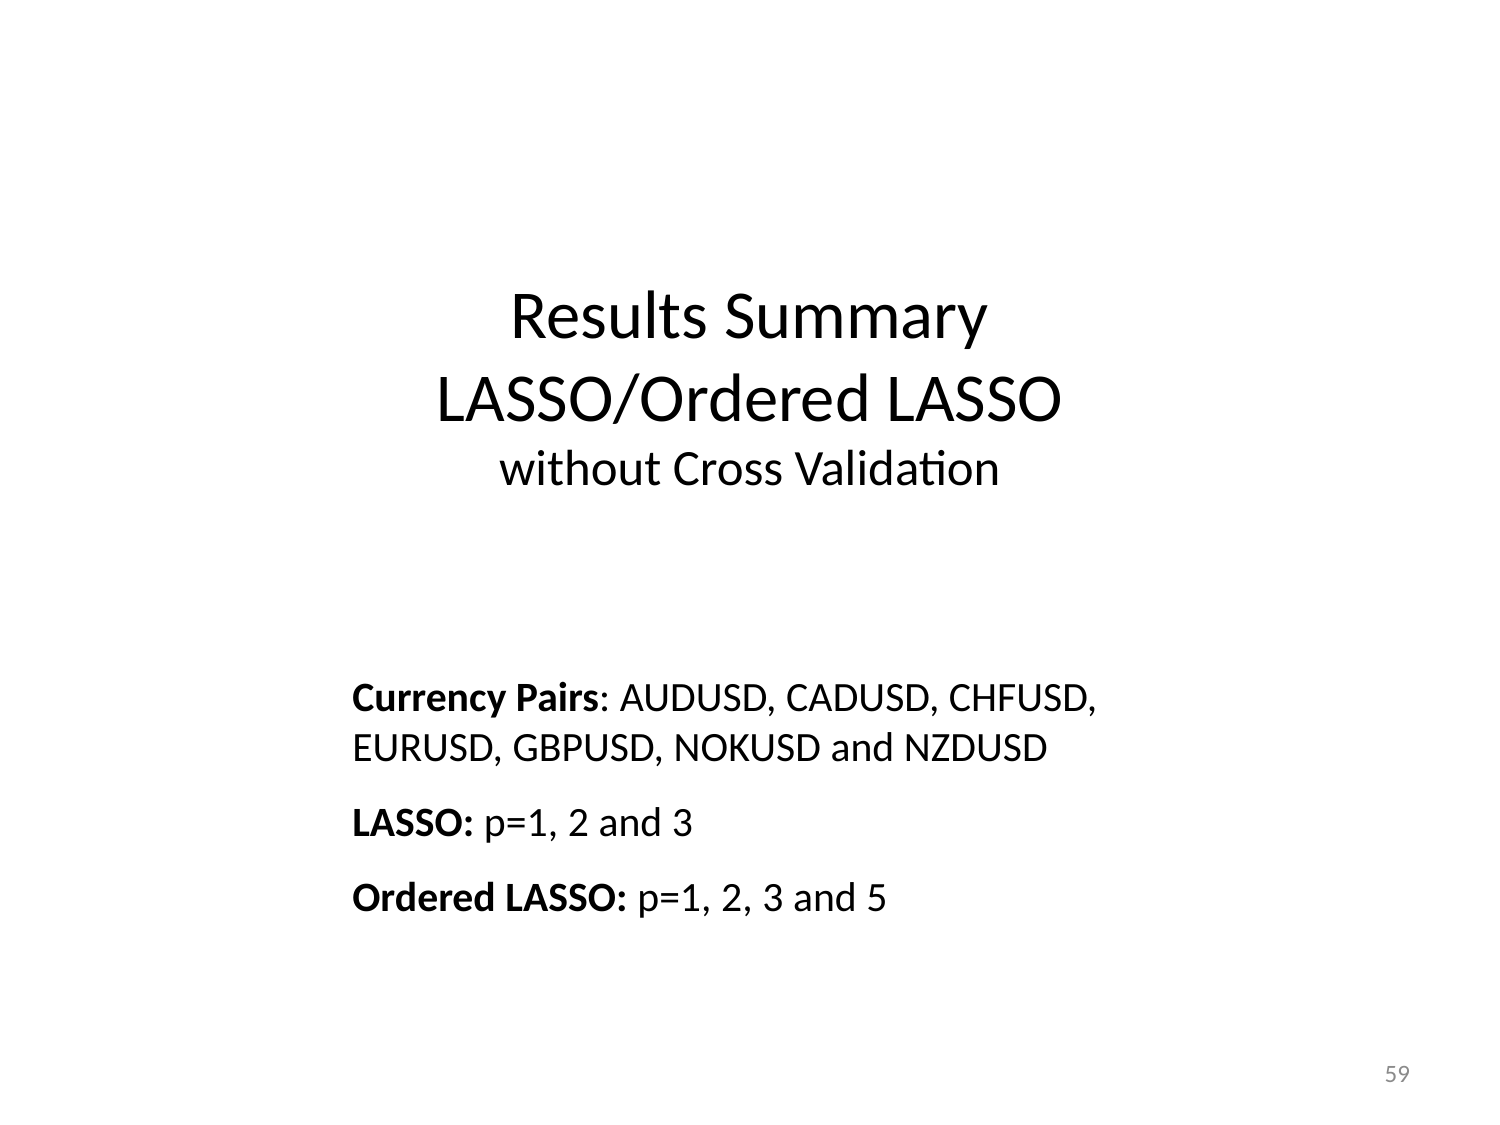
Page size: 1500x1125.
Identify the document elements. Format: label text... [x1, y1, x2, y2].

text_box Currency Pairs: AUDUSD, CADUSD, CHFUSD, EURUSD, GBPUSD, NOKUSD and NZDUSD LASSO: p=1, 2 and 3 Ordered LASSO: p=1, 2, 3 and 5 [337, 662, 1225, 928]
title Results Summary LASSO/Ordered LASSO without Cross Validation [112, 262, 1388, 504]
slide_number 59 [1074, 1042, 1425, 1103]
